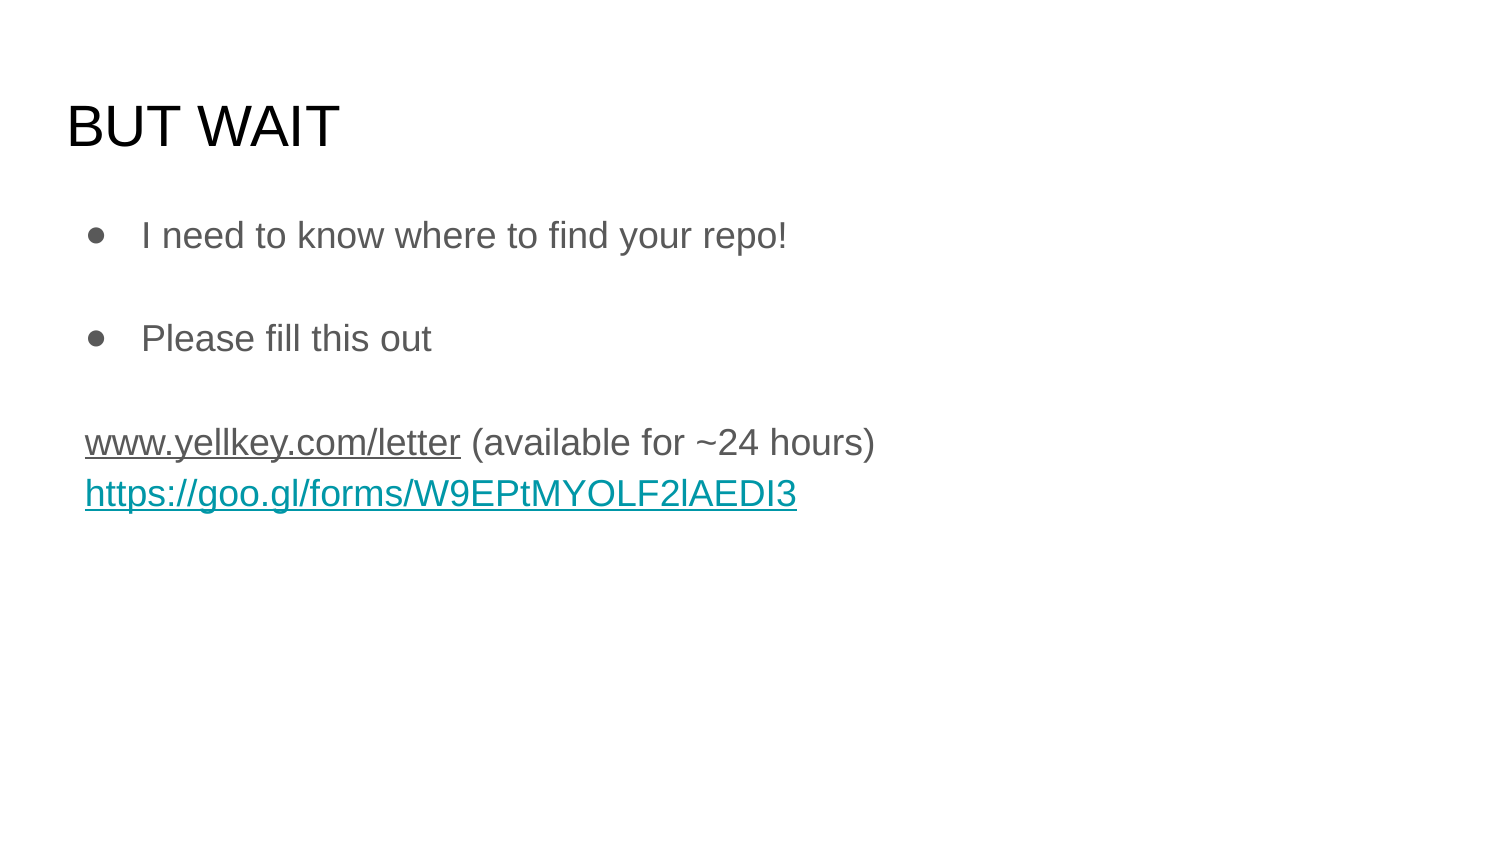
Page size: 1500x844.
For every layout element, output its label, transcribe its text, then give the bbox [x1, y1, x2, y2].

title BUT WAIT [51, 72, 1449, 167]
list I need to know where to find your repo! Please fill this out www.yellkey.com/letter (available for ~24 hours) https://goo.gl/forms/W9EPtMYOLF2lAEDI3 [51, 189, 1449, 750]
